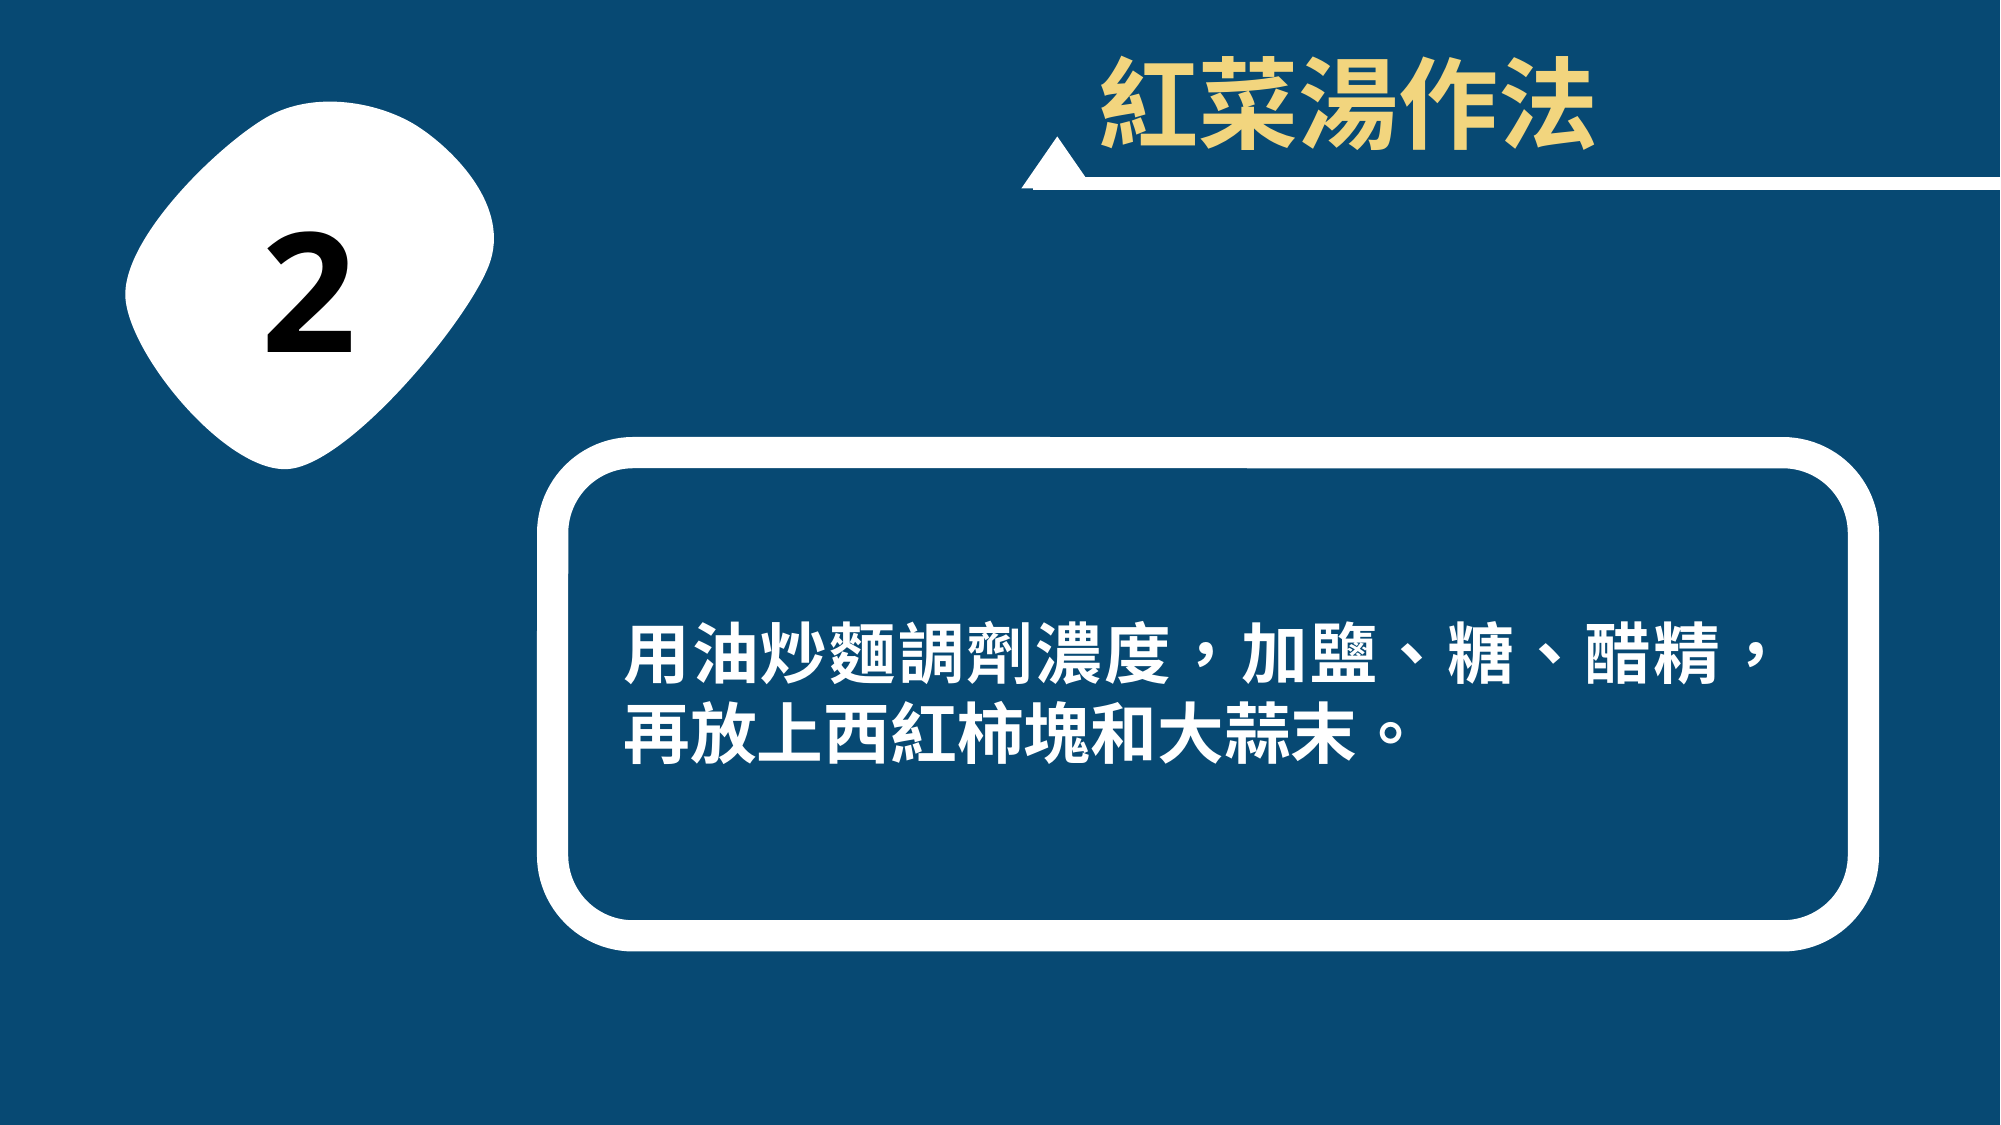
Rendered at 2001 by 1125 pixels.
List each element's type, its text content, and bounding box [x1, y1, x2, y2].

text_box 紅菜湯作法 [1083, 25, 1850, 138]
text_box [1023, 138, 2000, 188]
text_box 用油炒麵調劑濃度，加鹽、糖、醋精，再放上西紅柿塊和大蒜末。 [608, 469, 1806, 914]
text_box 2 [124, 100, 495, 471]
text_box [551, 451, 1865, 937]
